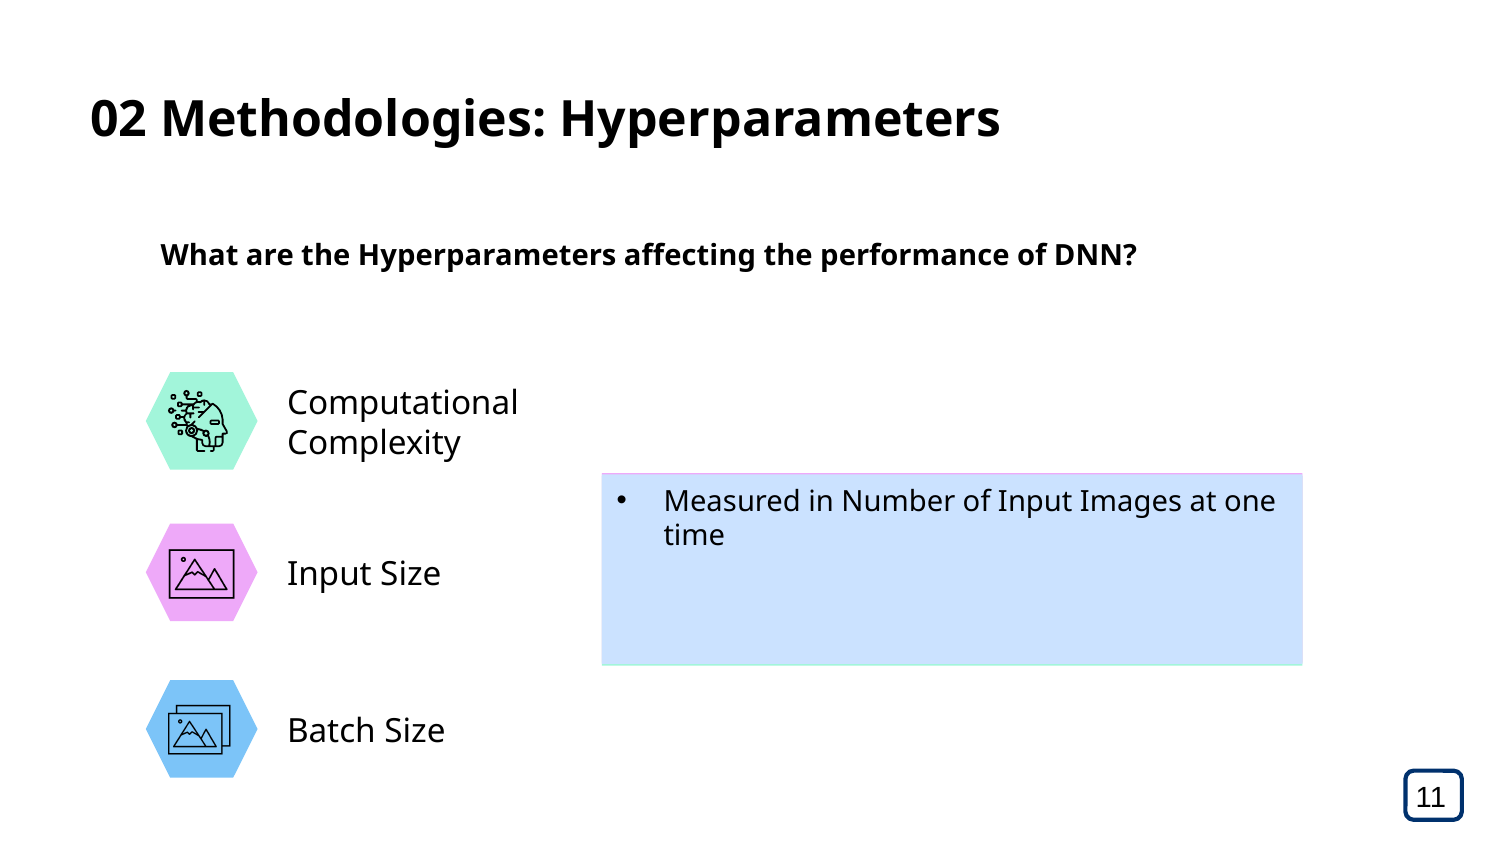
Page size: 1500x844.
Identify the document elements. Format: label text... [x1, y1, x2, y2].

text_box What are the Hyperparameters affecting the performance of DNN? [145, 228, 1389, 279]
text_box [145, 371, 1303, 471]
title 02 Methodologies: Hyperparameters [75, 67, 1427, 162]
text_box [1400, 770, 1476, 822]
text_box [145, 474, 1303, 779]
